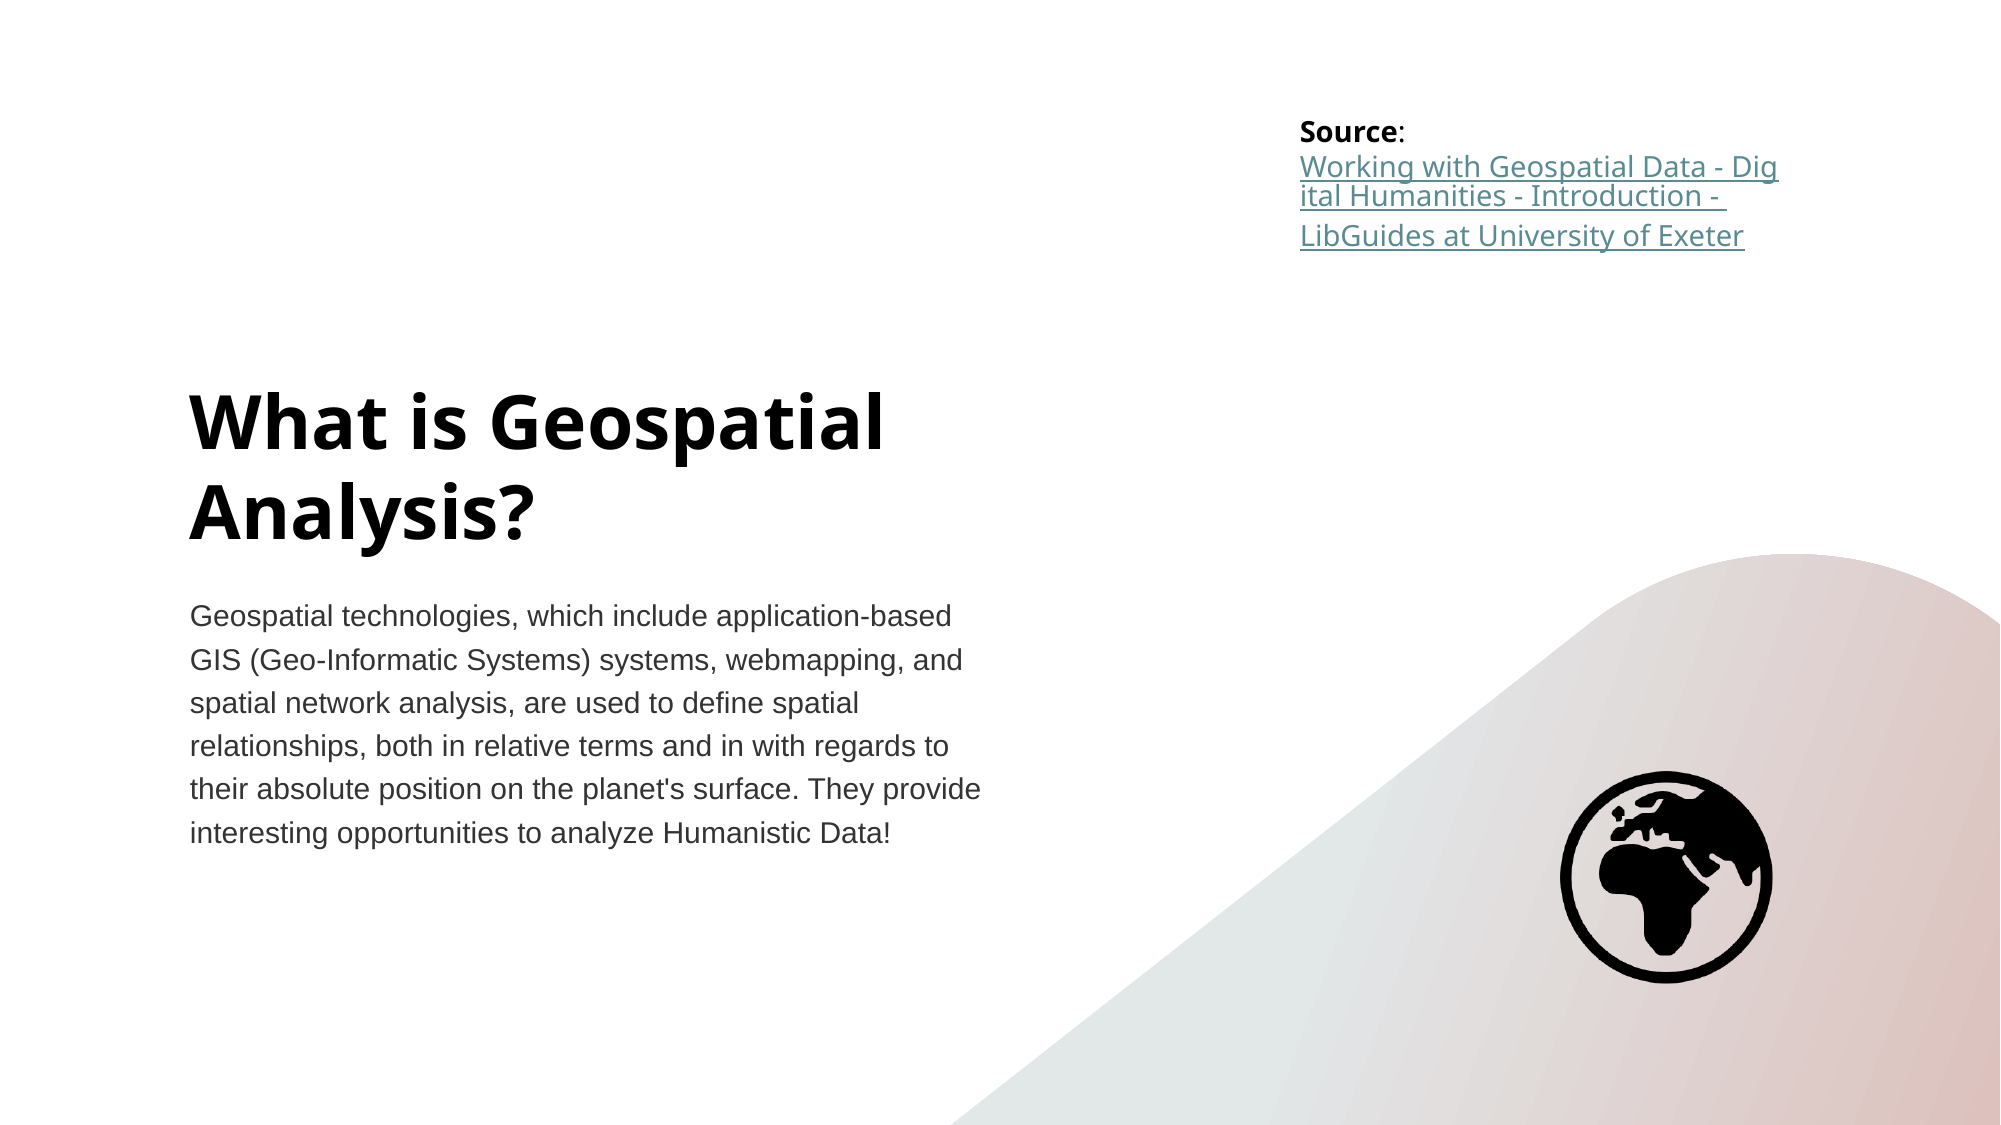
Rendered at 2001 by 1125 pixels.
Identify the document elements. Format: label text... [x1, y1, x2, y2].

subtitle Geospatial technologies, which include application-based GIS (Geo-Informatic Systems) systems, webmapping, and spatial network analysis, are used to define spatial relationships, both in relative terms and in with regards to their absolute position on the planet's surface. They provide interesting opportunities to analyze Humanistic Data! [174, 582, 1000, 904]
picture [1532, 743, 1800, 1011]
title What is Geospatial Analysis? [174, 184, 1194, 563]
text_box Source: Working with Geospatial Data - Digital Humanities - Introduction - LibGuides at University of Exeter [1284, 105, 1800, 235]
